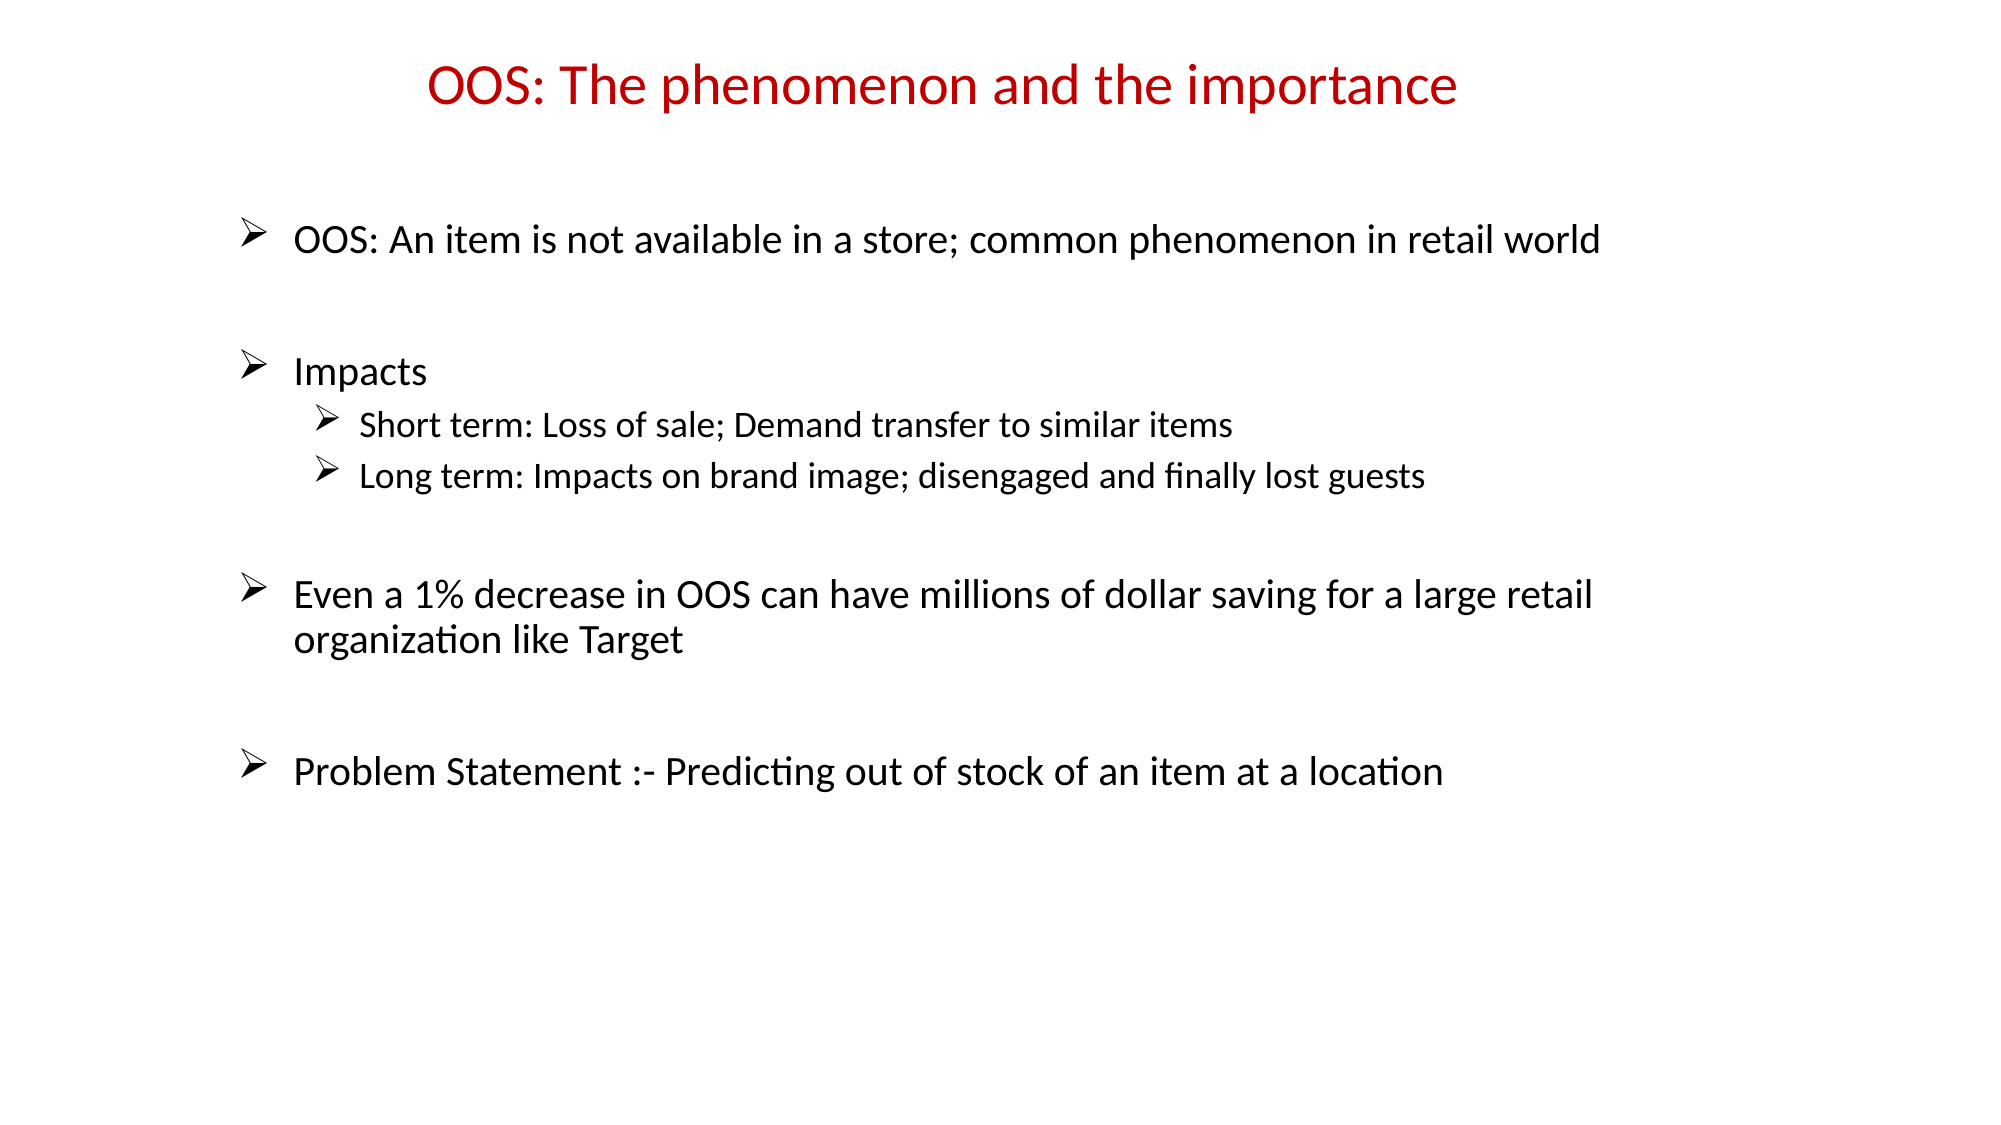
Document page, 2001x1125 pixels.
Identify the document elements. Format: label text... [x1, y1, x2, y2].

text_box OOS: An item is not available in a store; common phenomenon in retail world Impacts Short term: Loss of sale; Demand transfer to similar items Long term: Impacts on brand image; disengaged and finally lost guests Even a 1% decrease in OOS can have millions of dollar saving for a large retail organization like Target Problem Statement :- Predicting out of stock of an item at a location [222, 210, 1665, 1028]
text_box OOS: The phenomenon and the importance [84, 39, 1802, 124]
